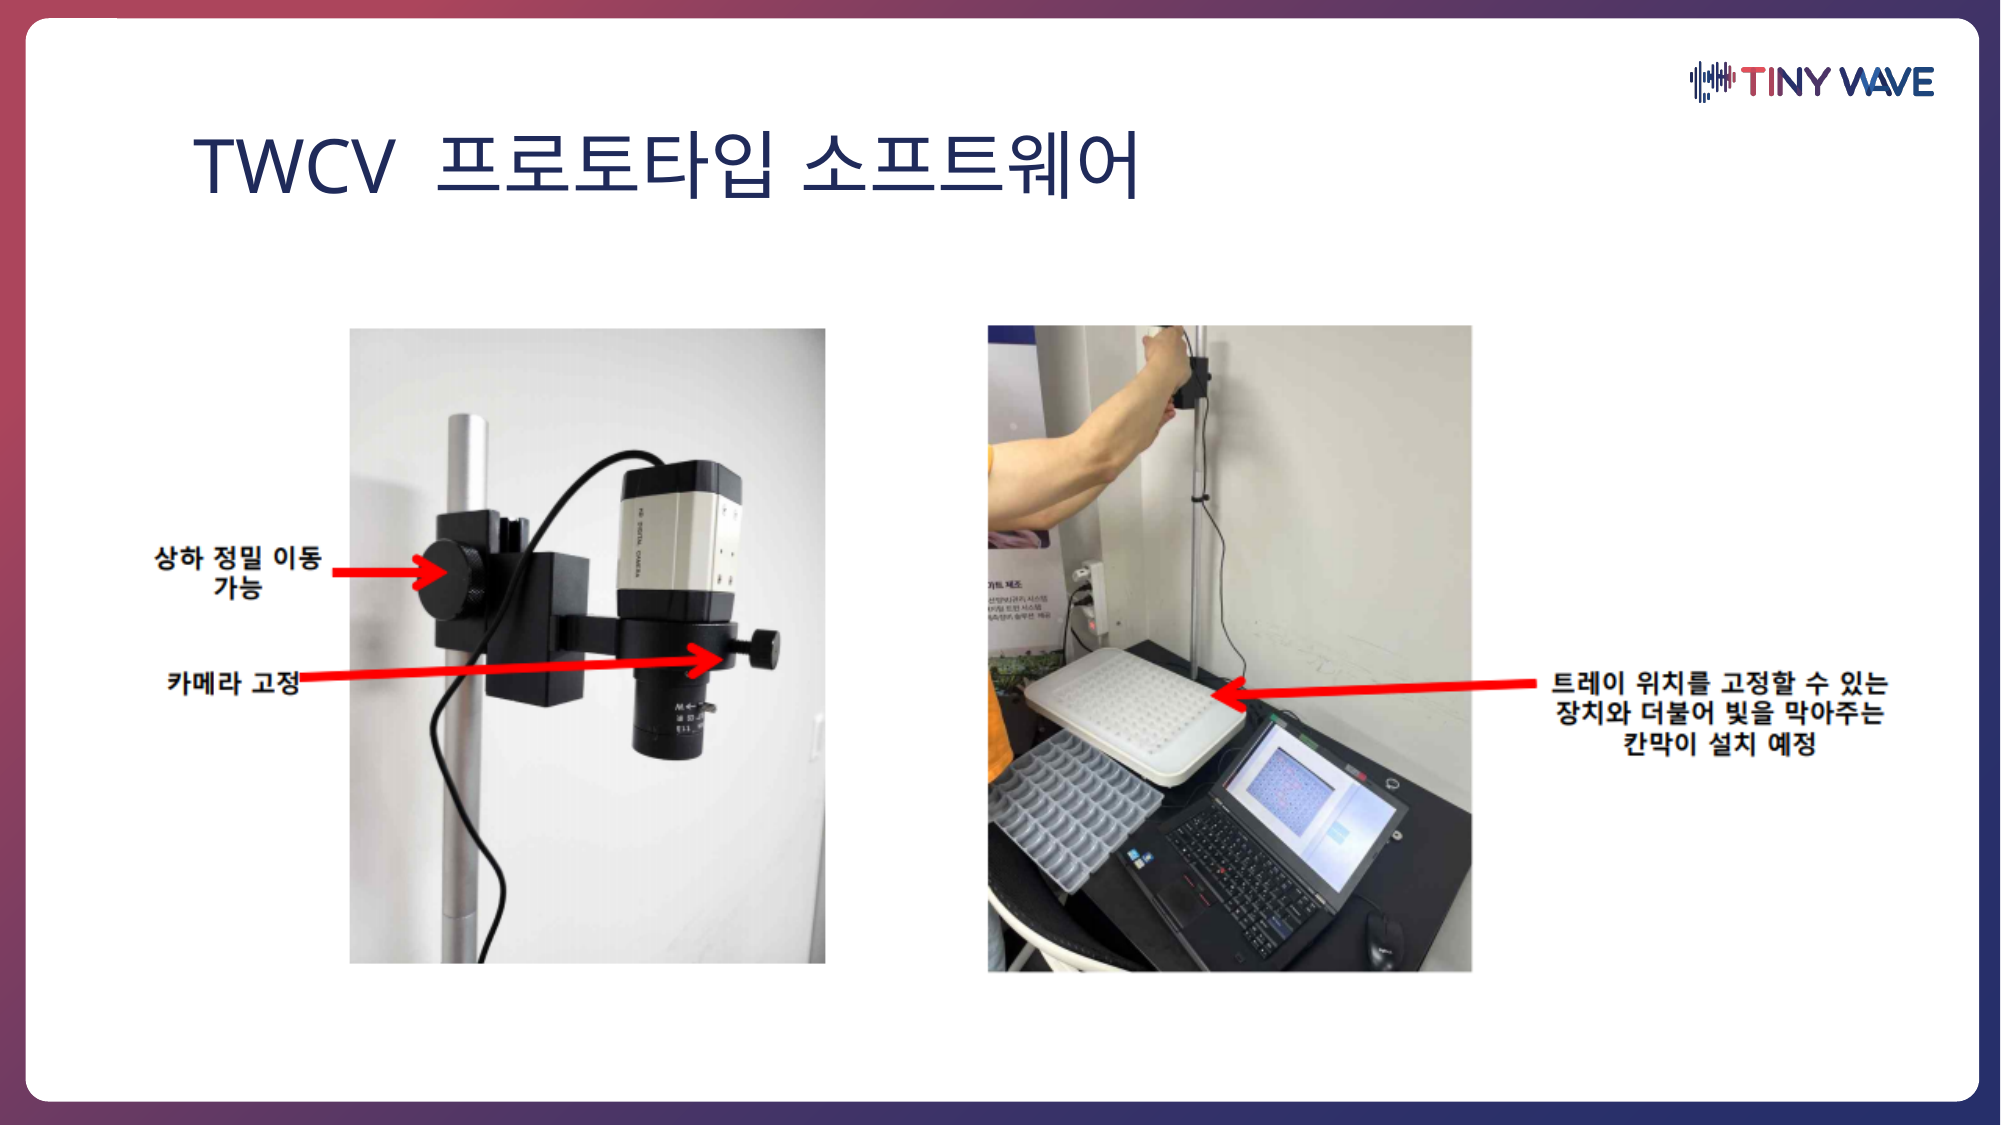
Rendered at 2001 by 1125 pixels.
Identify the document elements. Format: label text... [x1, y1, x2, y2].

text_box TWCV 프로토타입 소프트웨어 [193, 118, 1146, 209]
picture [0, 0, 2001, 1125]
